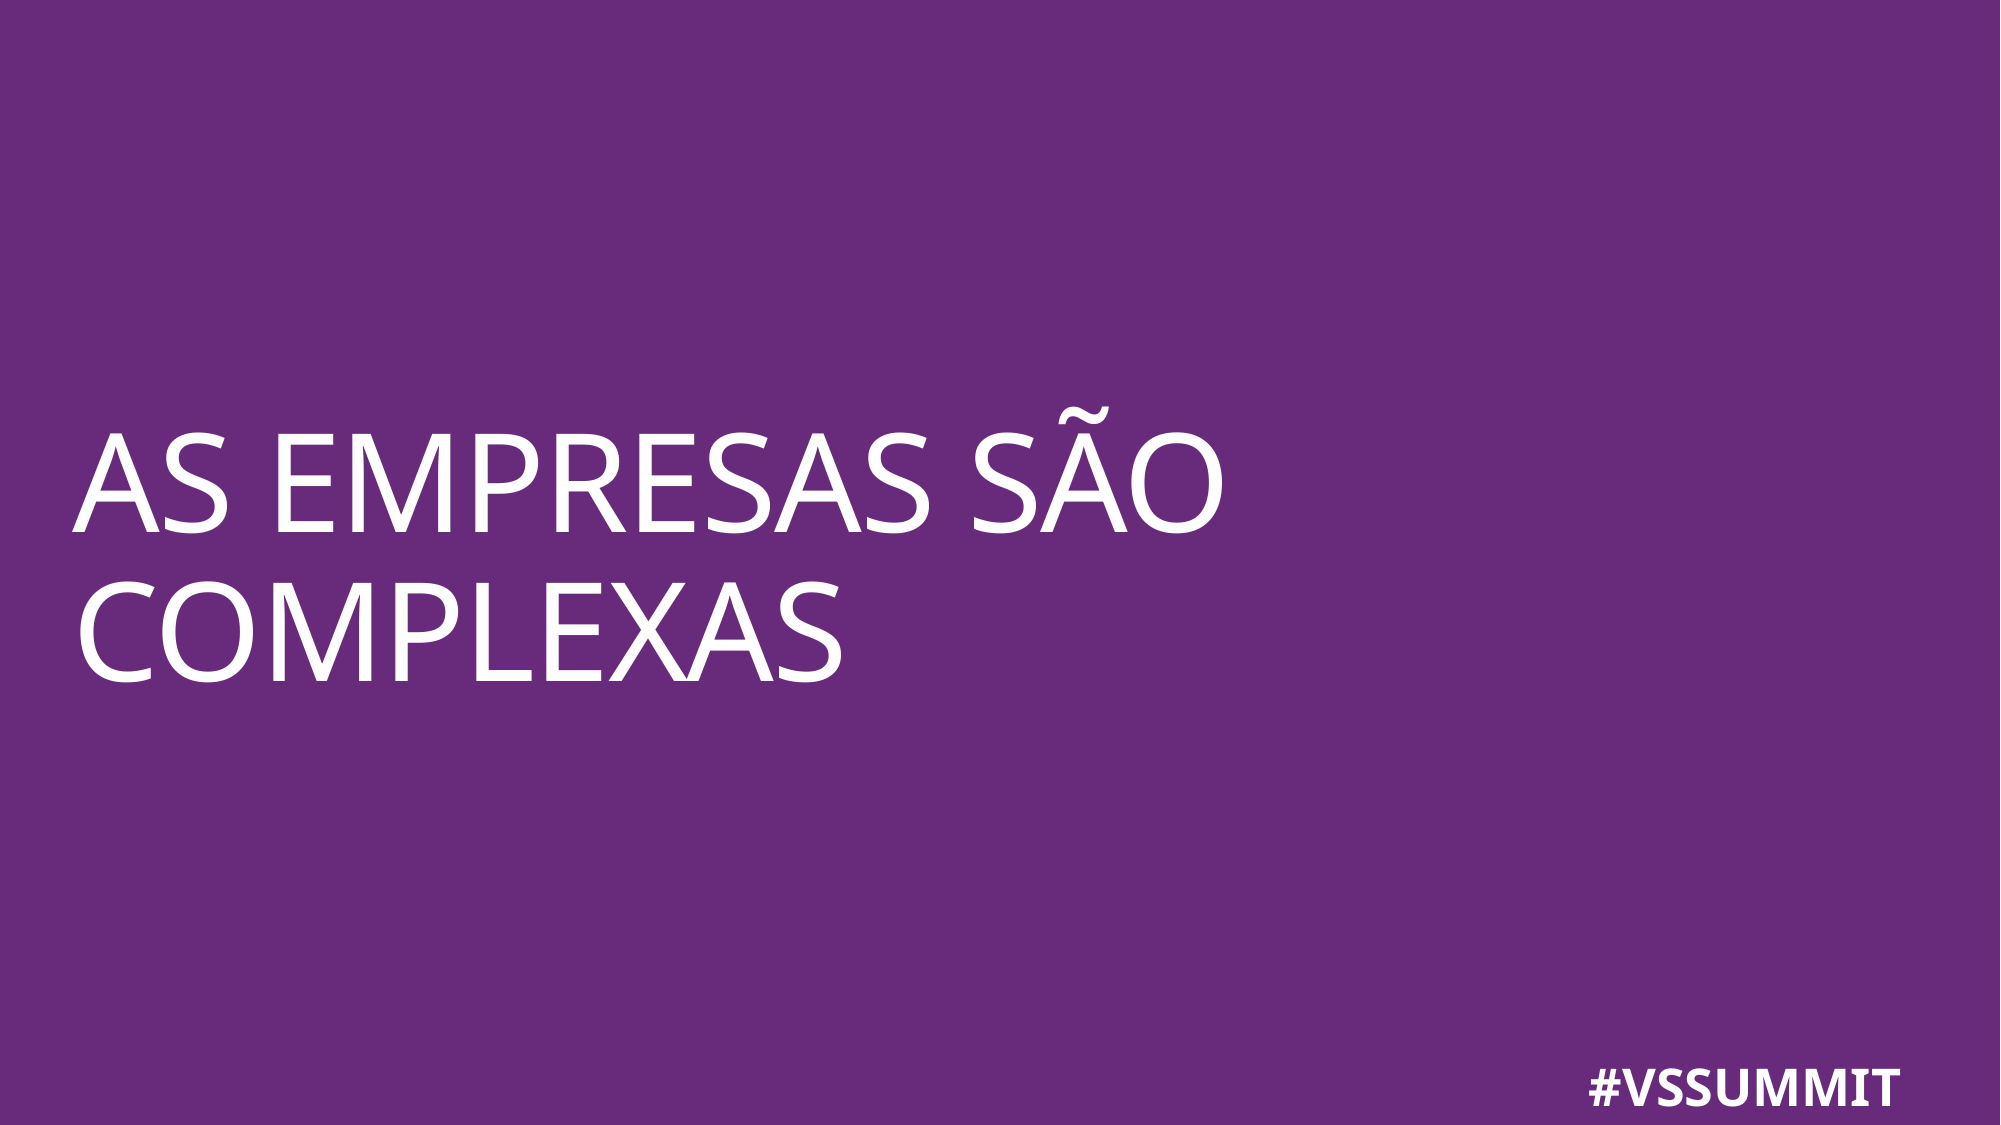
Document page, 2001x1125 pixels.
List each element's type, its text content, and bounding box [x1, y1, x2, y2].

title AS EMPRESAS SÃO COMPLEXAS [59, 415, 1941, 710]
text_box #VSSUMMIT [1574, 1046, 1983, 1124]
